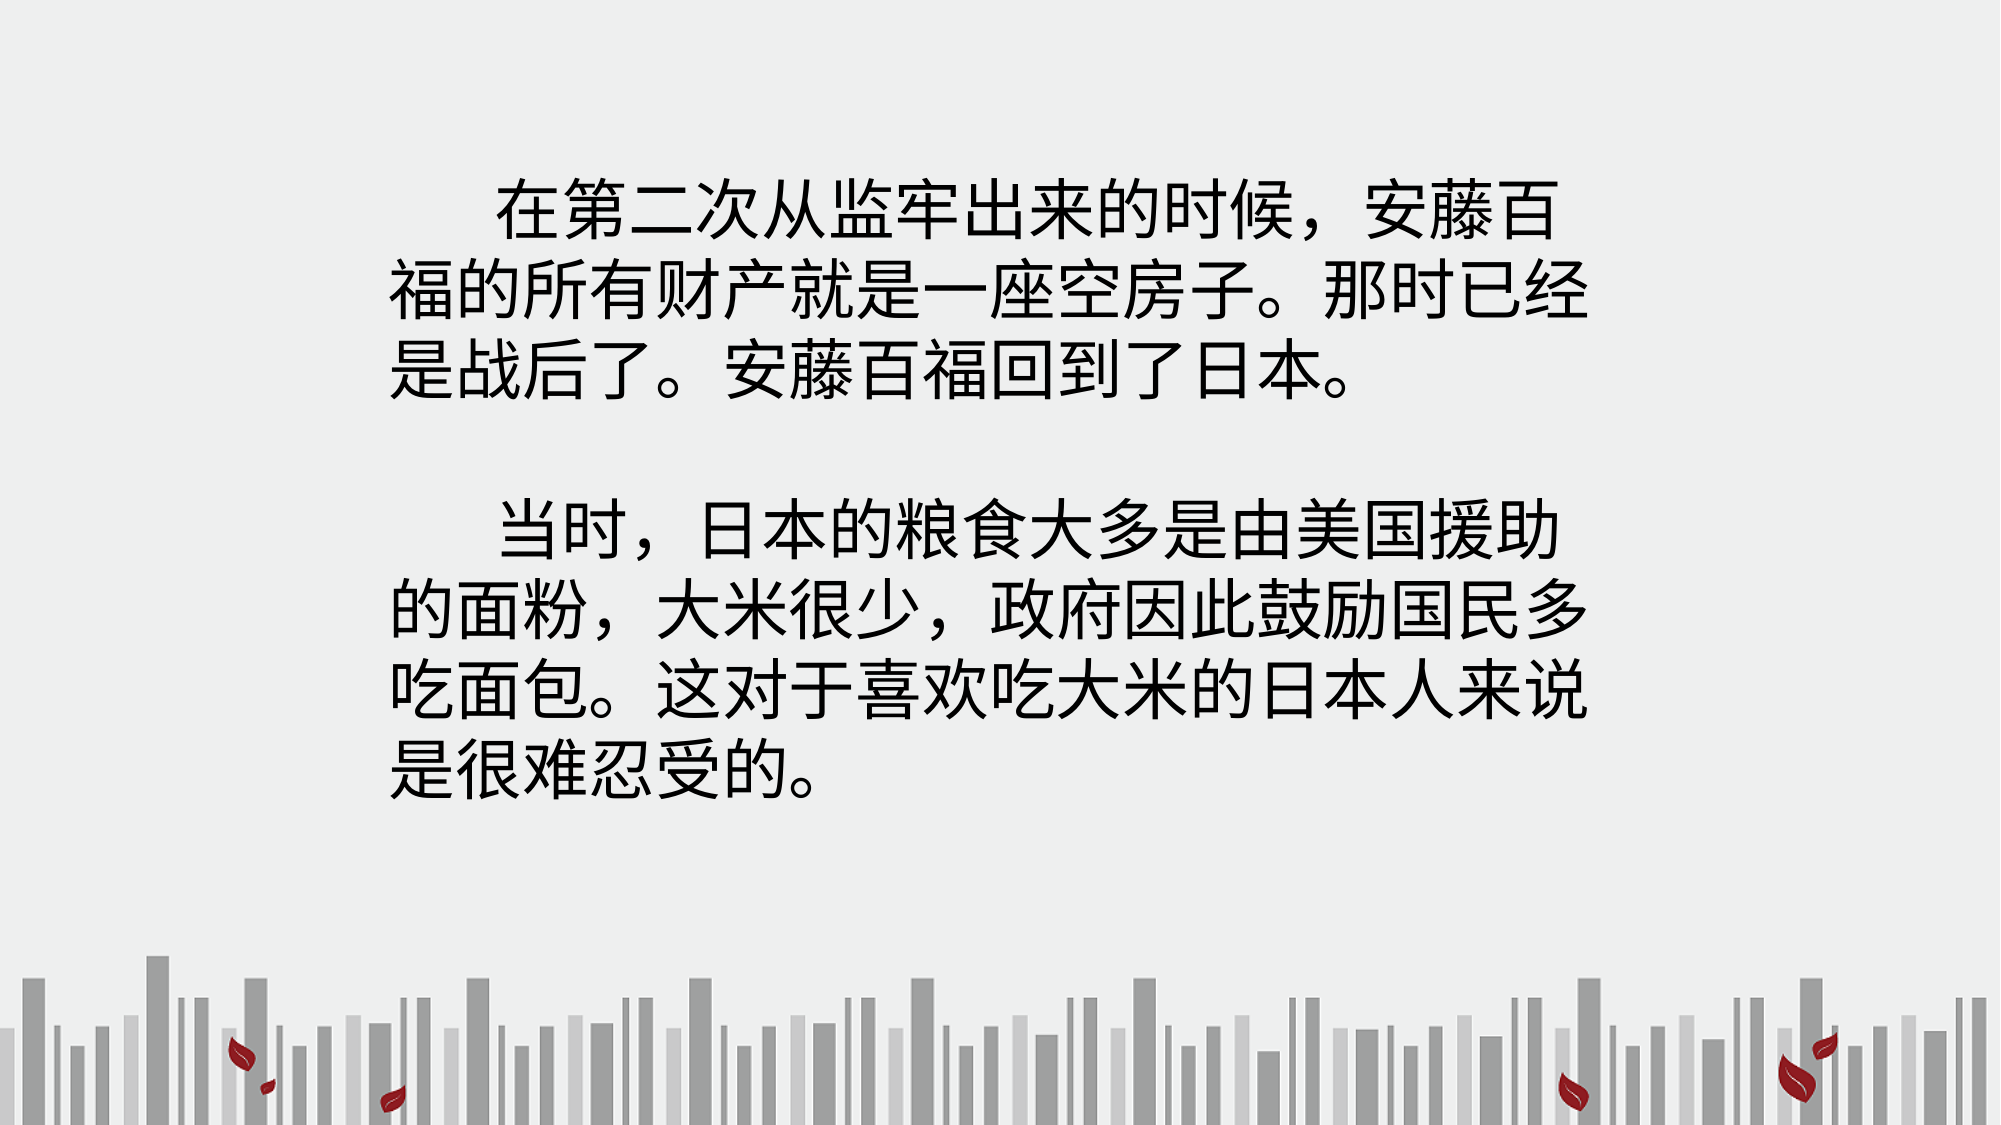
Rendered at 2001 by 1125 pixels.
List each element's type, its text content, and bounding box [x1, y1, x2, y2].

text_box 在第二次从监牢出来的时候，安藤百福的所有财产就是一座空房子。那时已经是战后了。安藤百福回到了日本。 当时，日本的粮食大多是由美国援助的面粉，大米很少，政府因此鼓励国民多吃面包。这对于喜欢吃大米的日本人来说是很难忍受的。 [373, 160, 1638, 816]
picture [0, 0, 2000, 1125]
